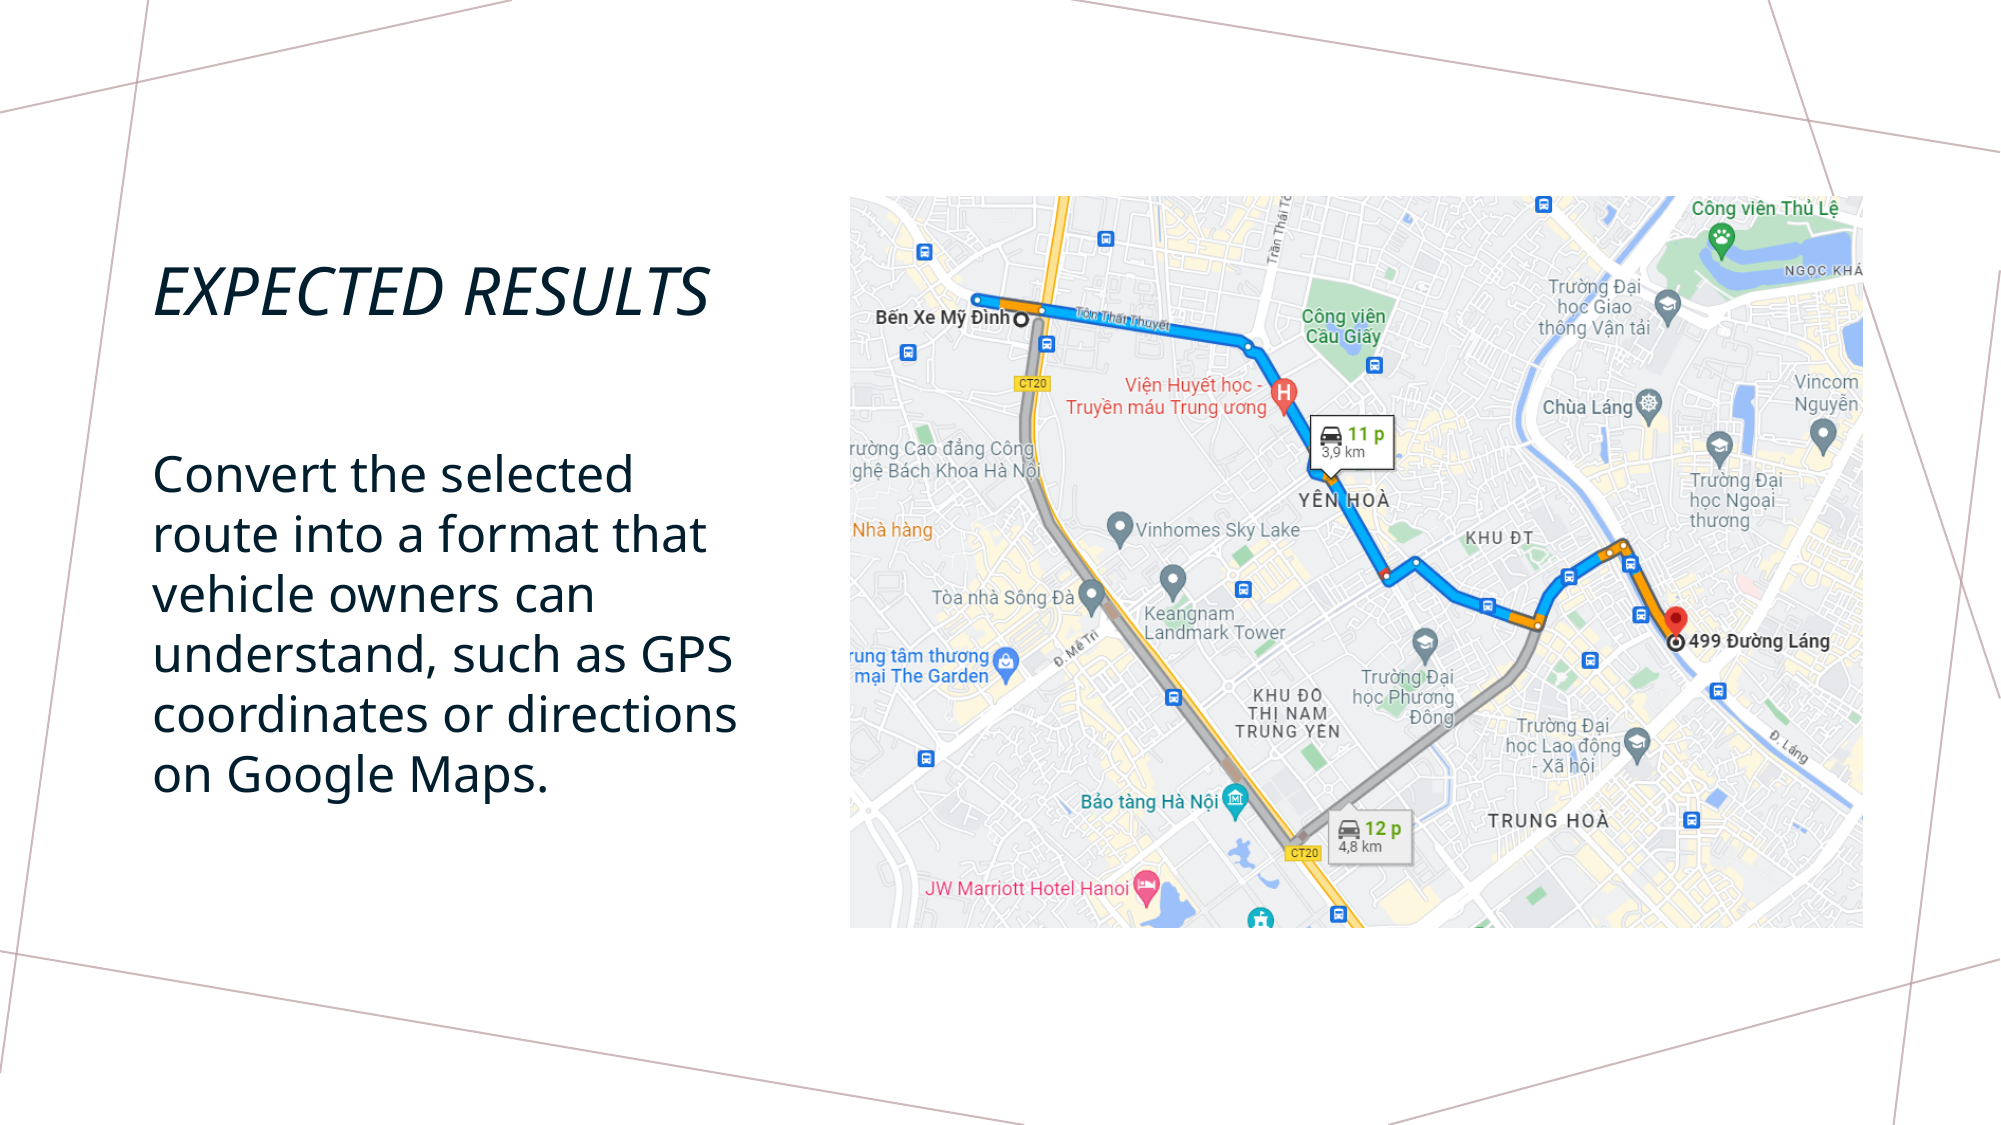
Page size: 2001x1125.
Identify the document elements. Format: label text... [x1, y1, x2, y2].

title Expected results [137, 75, 783, 338]
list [850, 195, 1863, 928]
list Convert the selected route into a format that vehicle owners can understand, such as GPS coordinates or directions on Google Maps. [137, 435, 783, 963]
